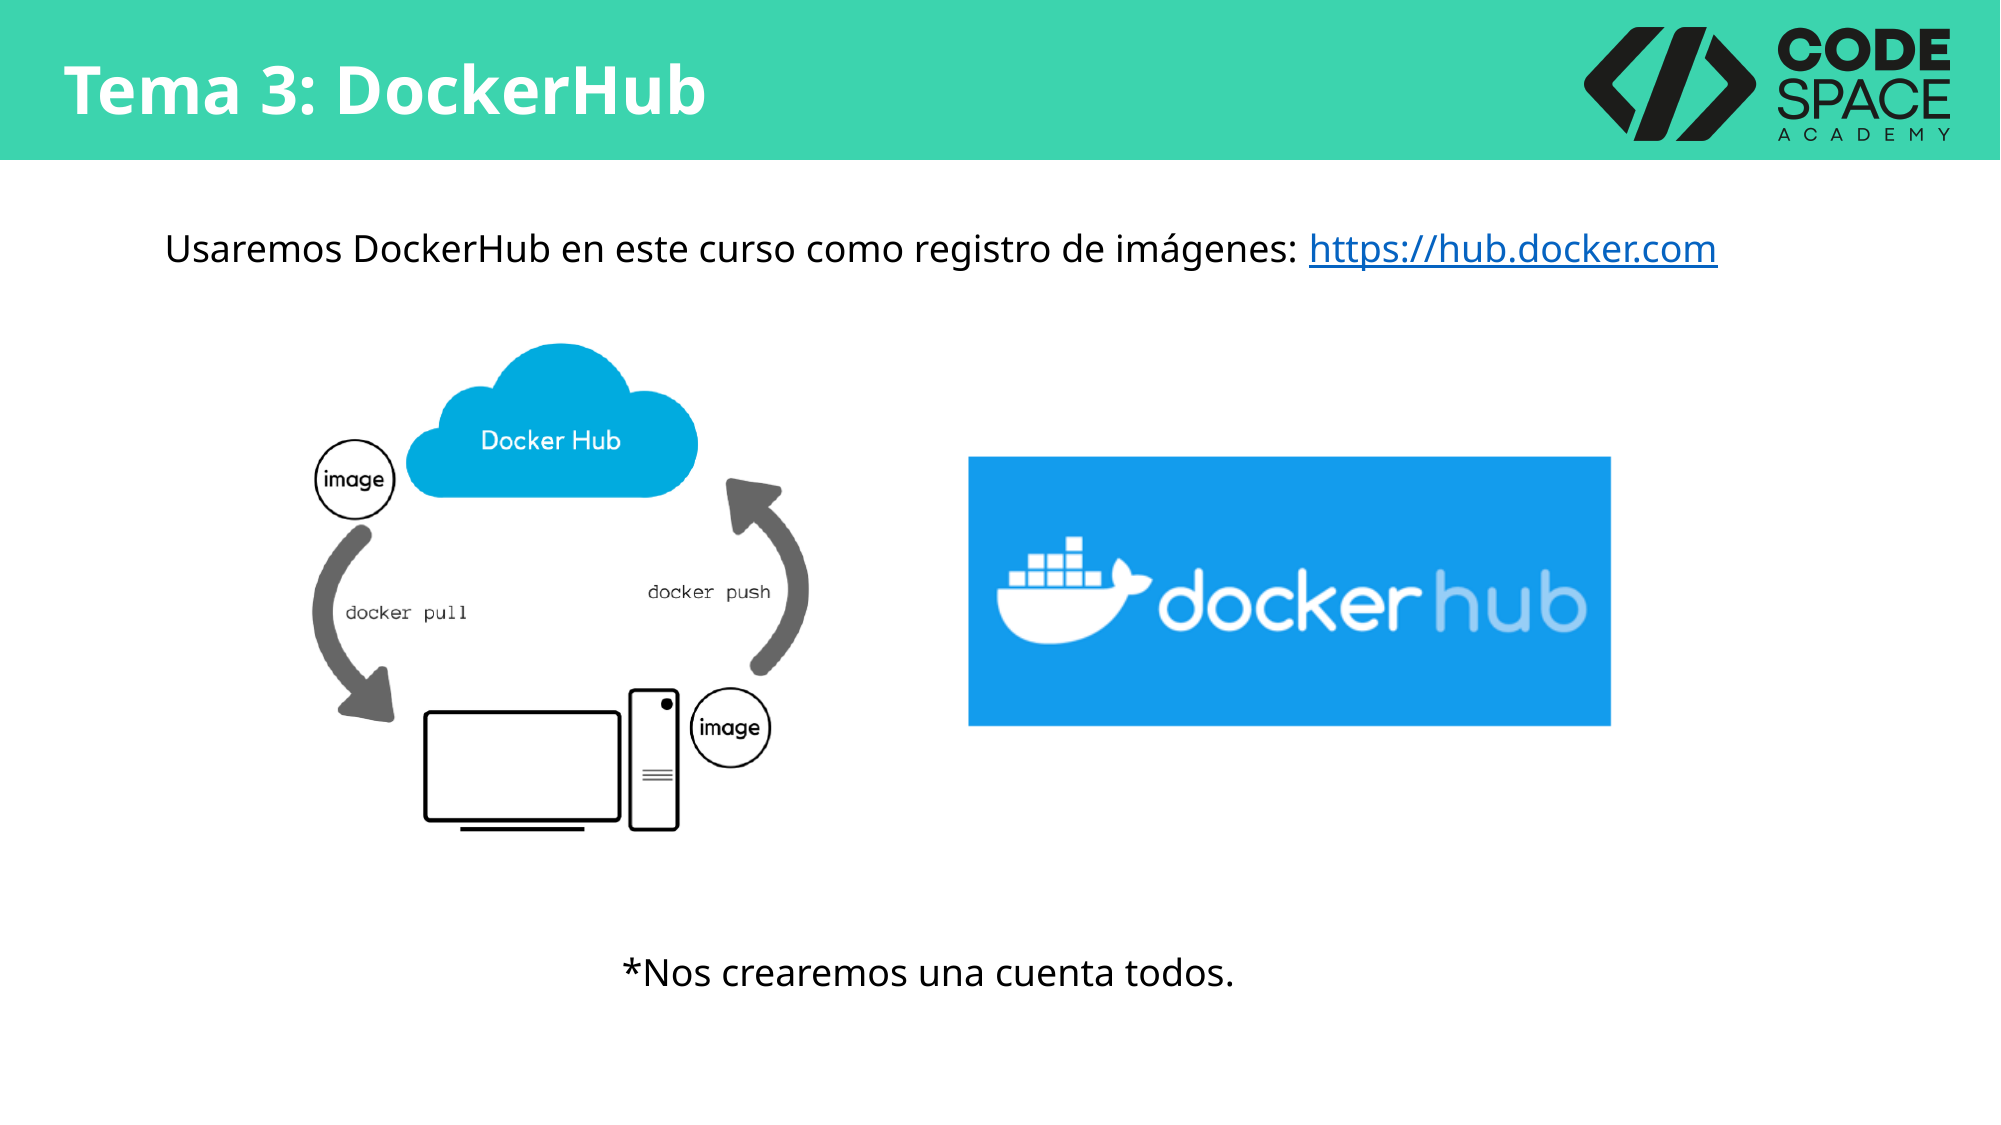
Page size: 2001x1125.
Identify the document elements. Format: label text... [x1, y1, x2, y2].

text_box Usaremos DockerHub en este curso como registro de imágenes: https://hub.docker.com [149, 217, 1950, 283]
picture [304, 335, 813, 841]
text_box *Nos crearemos una cuenta todos. [607, 941, 1608, 1002]
text_box [0, 0, 2000, 160]
picture [1584, 27, 1950, 141]
text_box Tema 3: DockerHub [43, 36, 1458, 151]
picture [950, 435, 1630, 742]
